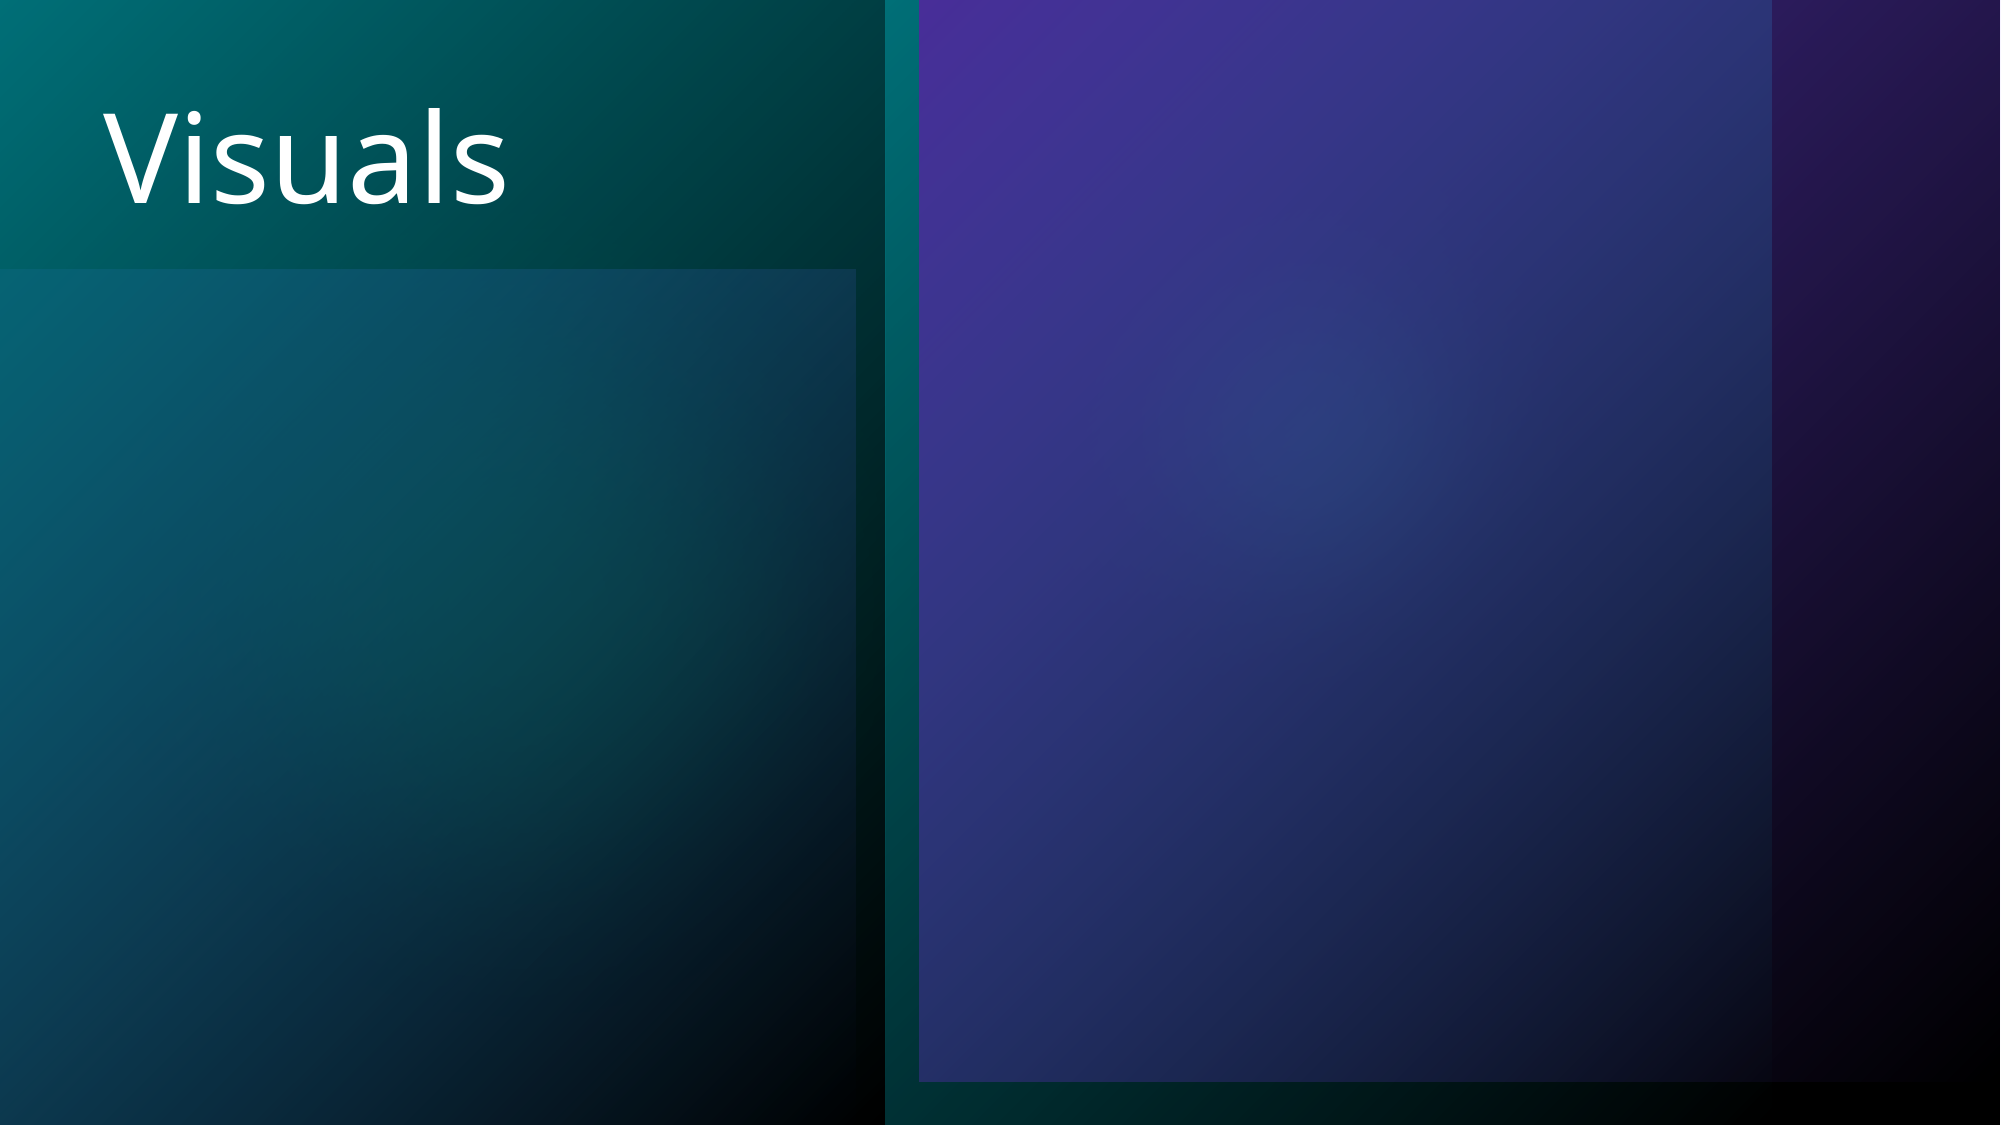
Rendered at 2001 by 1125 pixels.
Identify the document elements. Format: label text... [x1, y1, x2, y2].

title Visuals [88, 88, 1910, 386]
